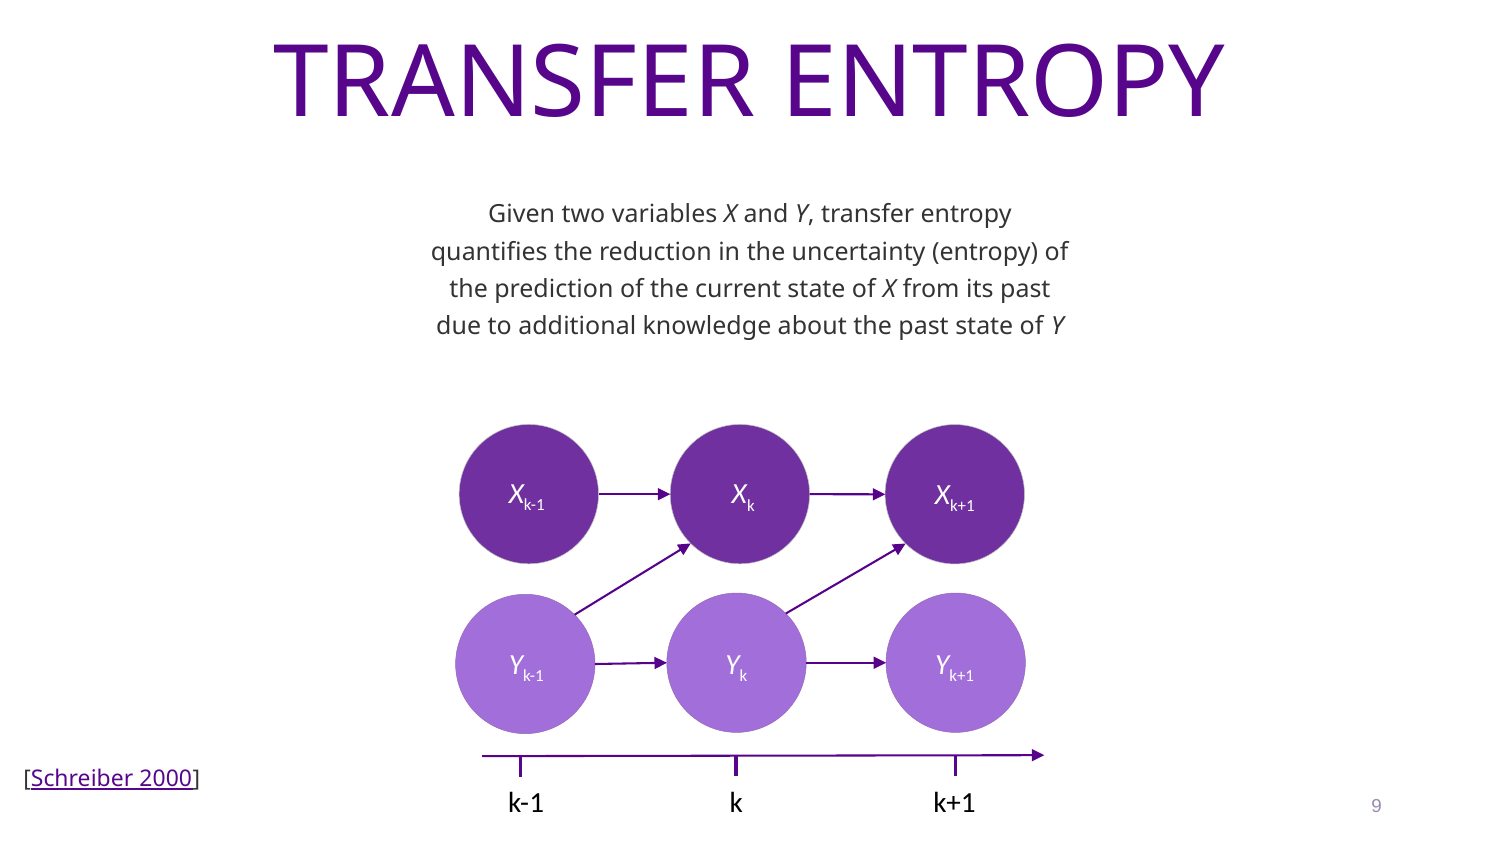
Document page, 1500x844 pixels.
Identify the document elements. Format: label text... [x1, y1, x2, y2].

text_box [455, 424, 1045, 828]
list Given two variables X and Y, transfer entropy quantifies the reduction in the uncertainty (entropy) of the prediction of the current state of X from its past due to additional knowledge about the past state of Y [413, 175, 1087, 337]
text_box [Schreiber 2000] [8, 756, 347, 803]
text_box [574, 543, 691, 615]
title TRANSFER ENTROPY [51, 1, 1449, 320]
text_box 9 [1059, 782, 1397, 827]
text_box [785, 543, 906, 614]
